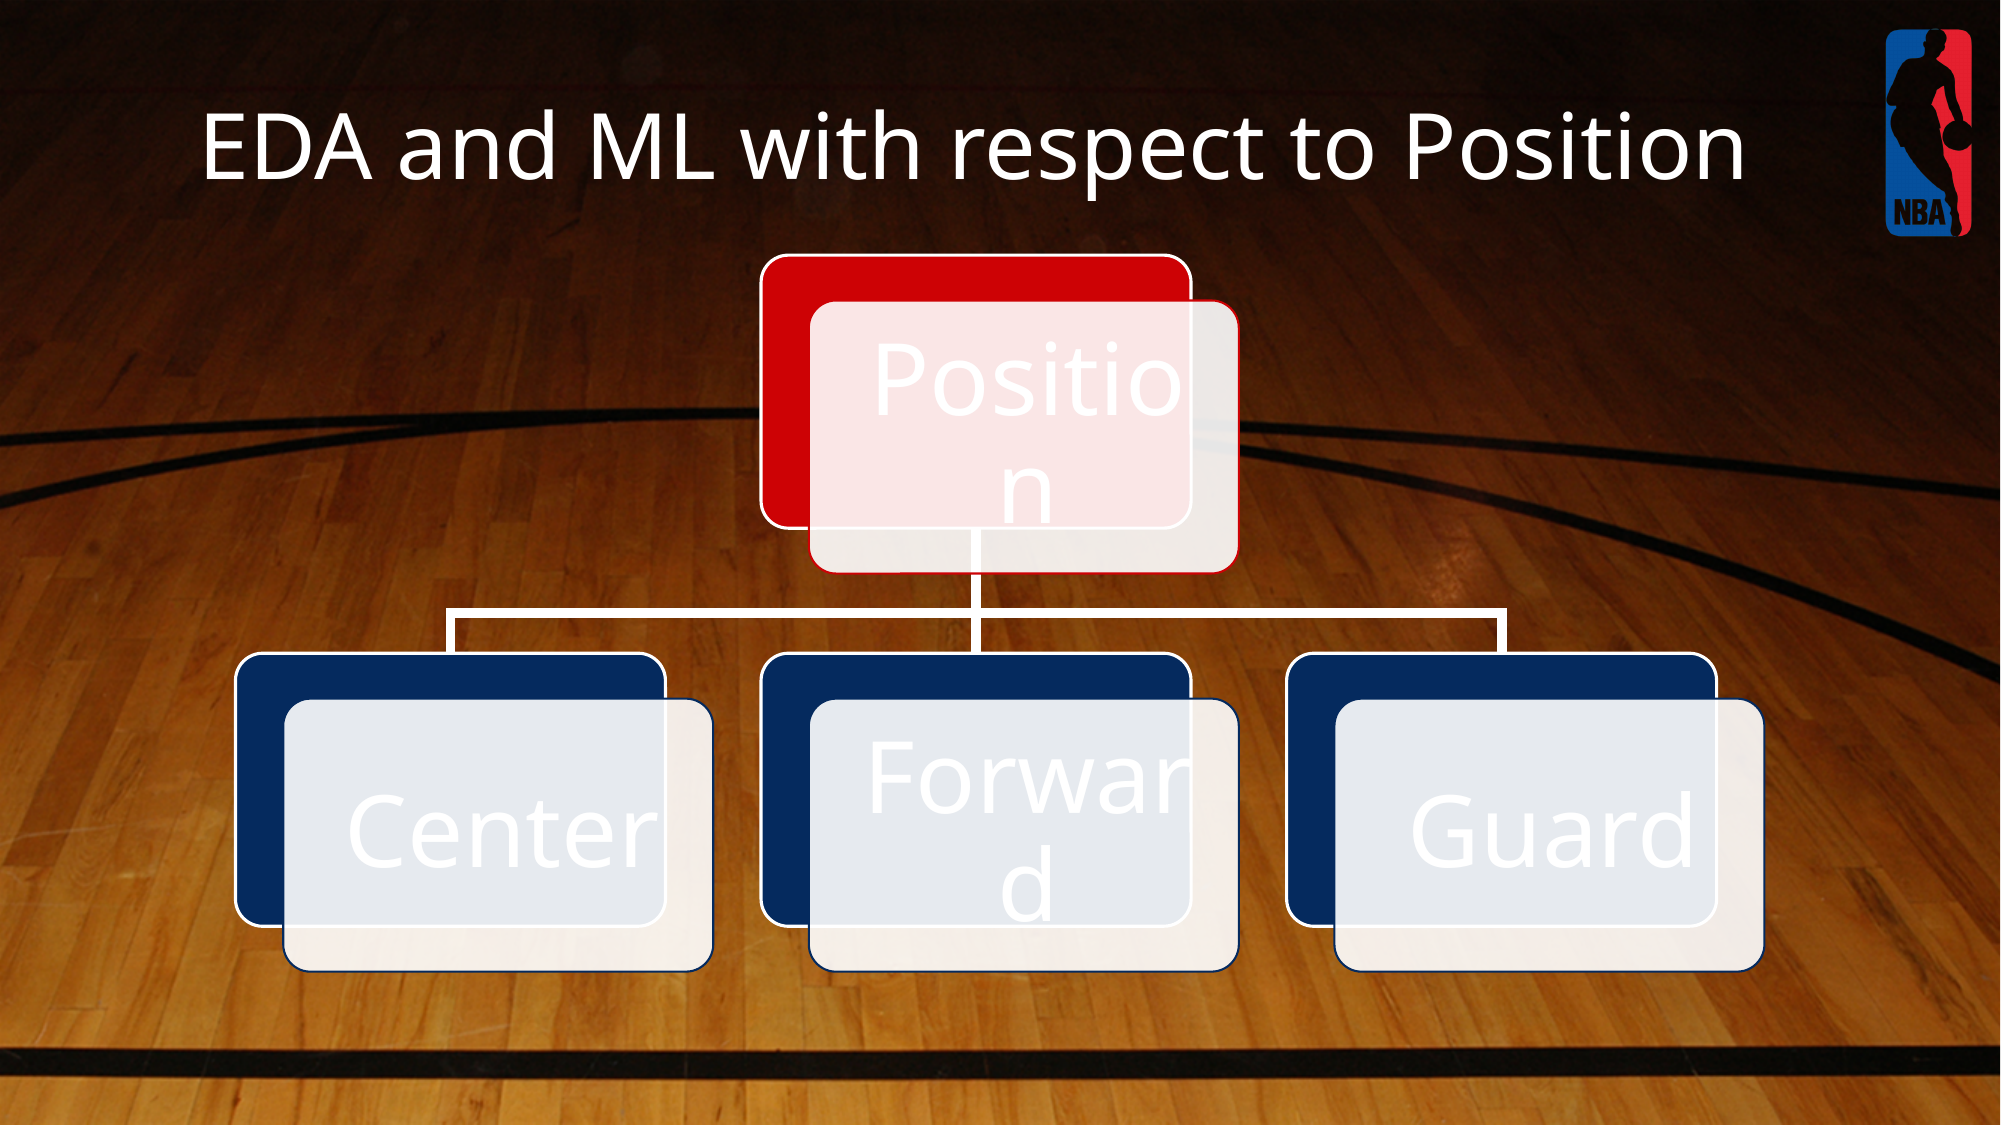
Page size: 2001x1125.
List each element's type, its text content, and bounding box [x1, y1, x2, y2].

picture [0, 0, 2001, 1125]
title EDA and ML with respect to Position [149, 19, 1800, 207]
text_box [235, 219, 1765, 1007]
